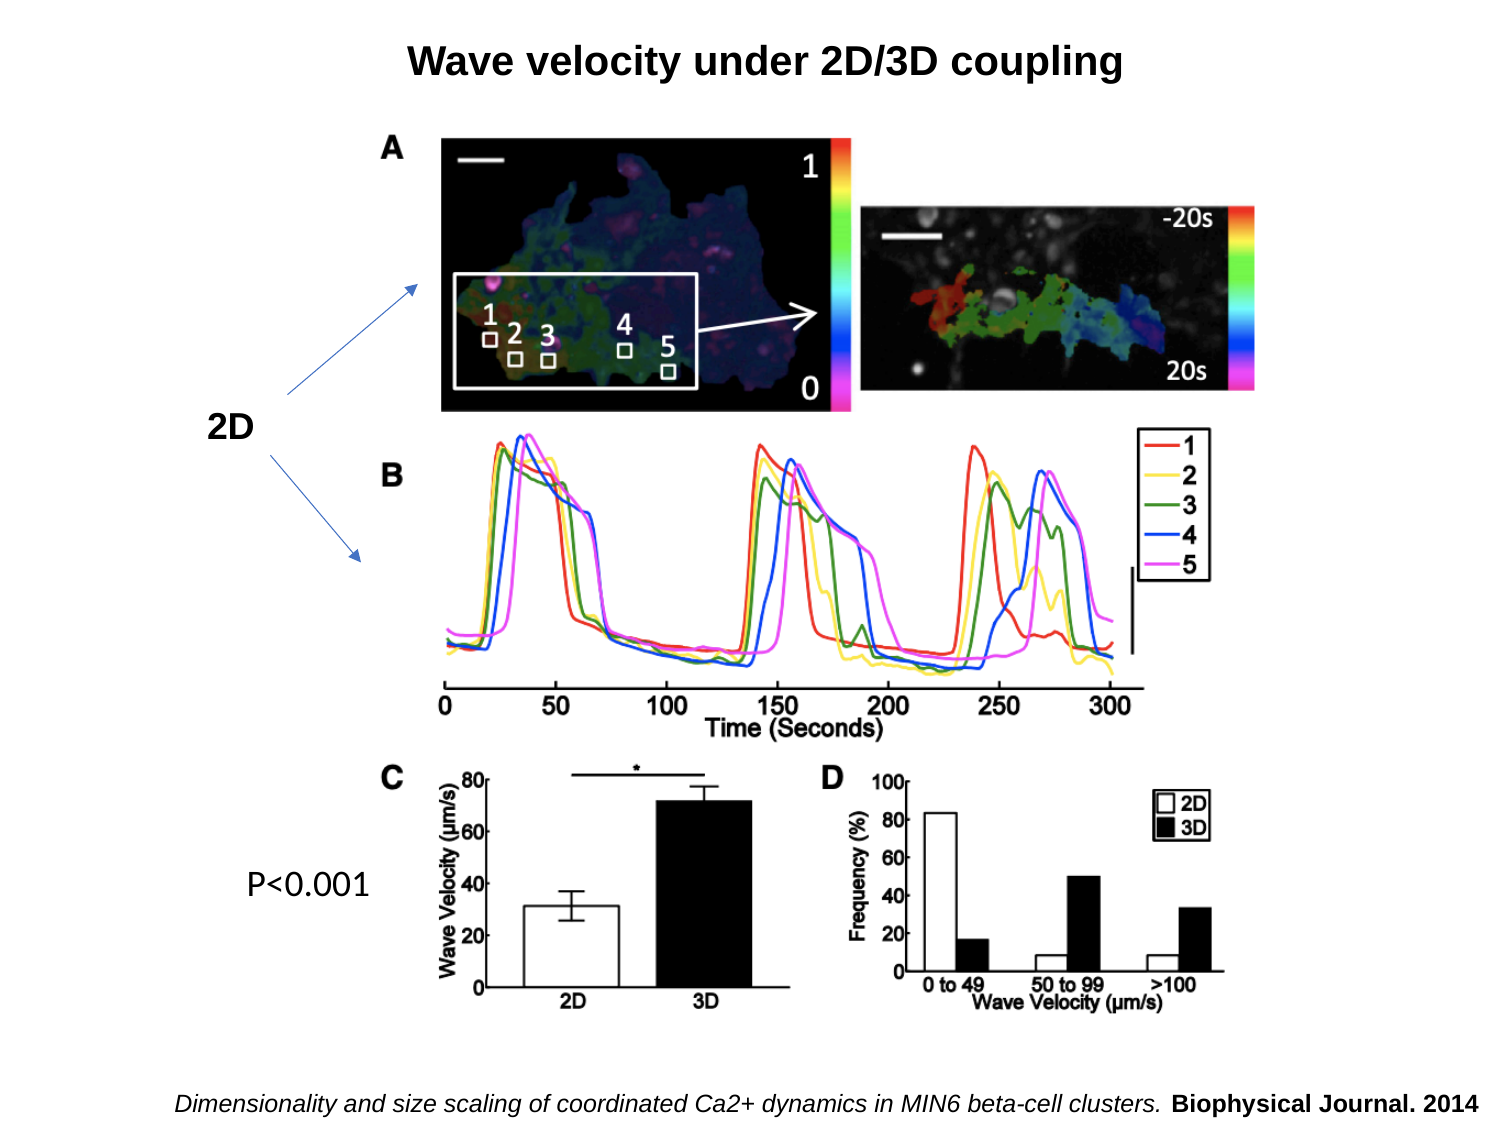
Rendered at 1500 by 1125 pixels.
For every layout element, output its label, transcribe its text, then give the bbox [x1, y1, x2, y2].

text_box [270, 455, 361, 563]
text_box 2D [192, 394, 270, 455]
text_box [287, 283, 418, 395]
text_box P<0.001 [231, 851, 360, 912]
text_box Wave velocity under 2D/3D coupling [392, 26, 1140, 92]
picture [360, 105, 1282, 1020]
text_box Dimensionality and size scaling of coordinated Ca2+ dynamics in MIN6 beta-cell clusters. Biophysical Journal. 2014 [159, 1080, 1500, 1125]
